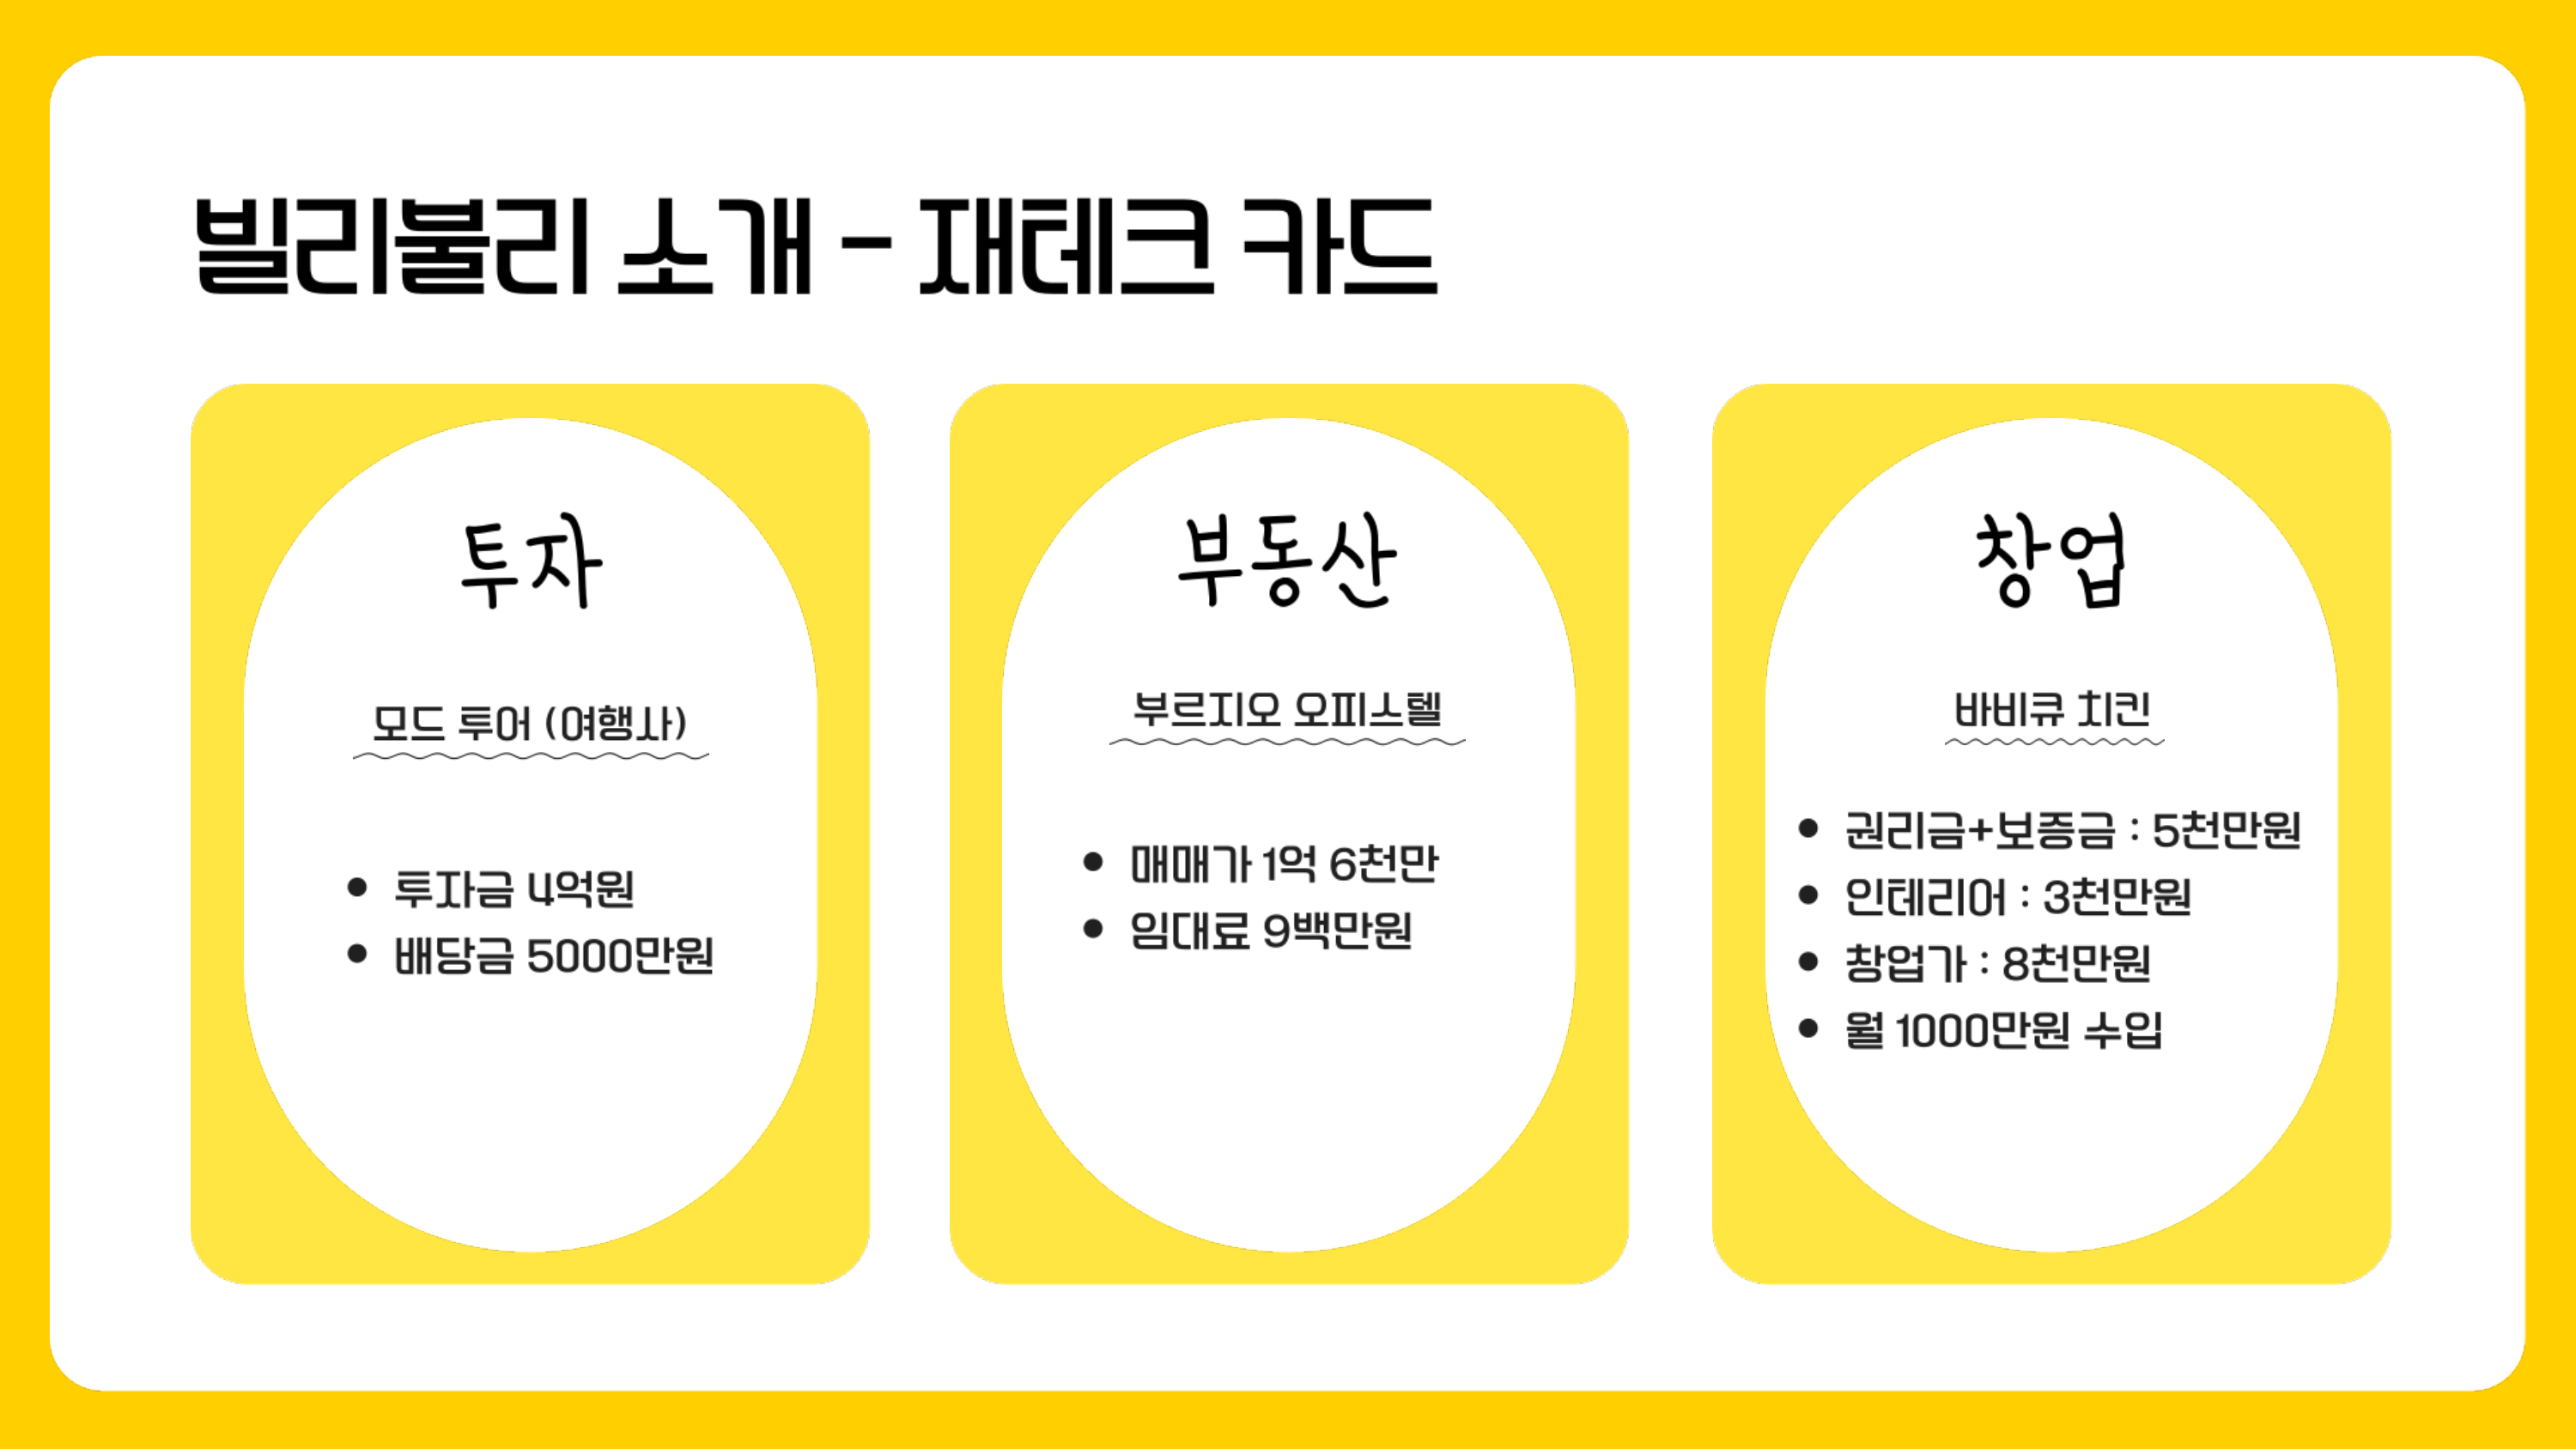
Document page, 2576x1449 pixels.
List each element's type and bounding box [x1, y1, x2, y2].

text_box [1109, 681, 1467, 788]
picture [145, 109, 1567, 433]
text_box [191, 443, 872, 1285]
picture [319, 838, 763, 1028]
picture [951, 436, 1569, 775]
text_box [49, 56, 2526, 1392]
picture [197, 436, 815, 789]
text_box [1765, 418, 2340, 778]
picture [1770, 779, 2350, 1102]
text_box [949, 383, 1630, 1285]
text_box [1765, 783, 2340, 1254]
text_box [244, 788, 818, 1254]
text_box [1002, 418, 1577, 1254]
picture [1055, 812, 1492, 1003]
text_box [815, 443, 818, 682]
text_box [1712, 383, 2392, 1285]
picture [1657, 437, 2334, 775]
text_box [352, 731, 709, 803]
text_box [1945, 681, 2165, 778]
